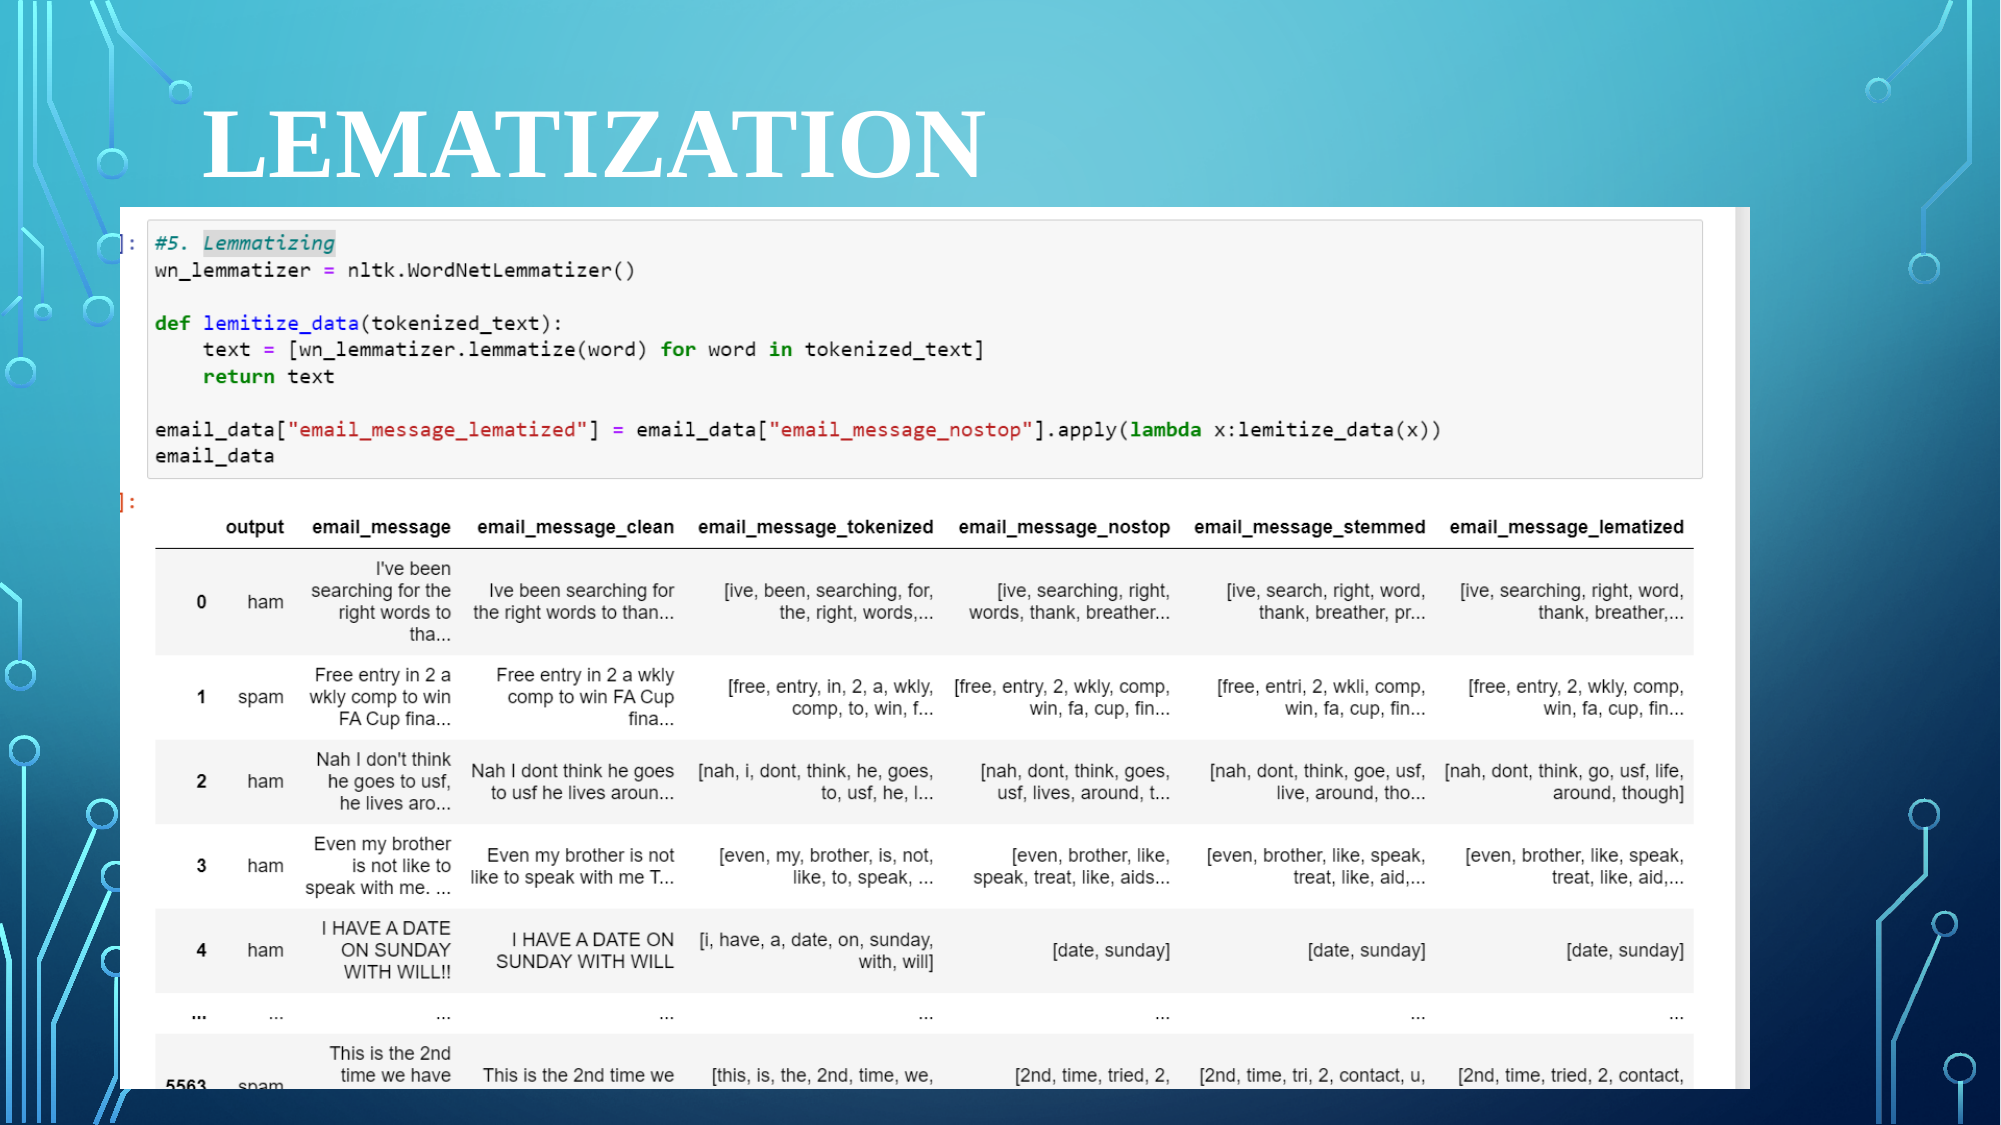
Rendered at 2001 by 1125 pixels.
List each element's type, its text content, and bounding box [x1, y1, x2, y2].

picture [120, 206, 1751, 1089]
title lematization [187, 34, 1629, 206]
